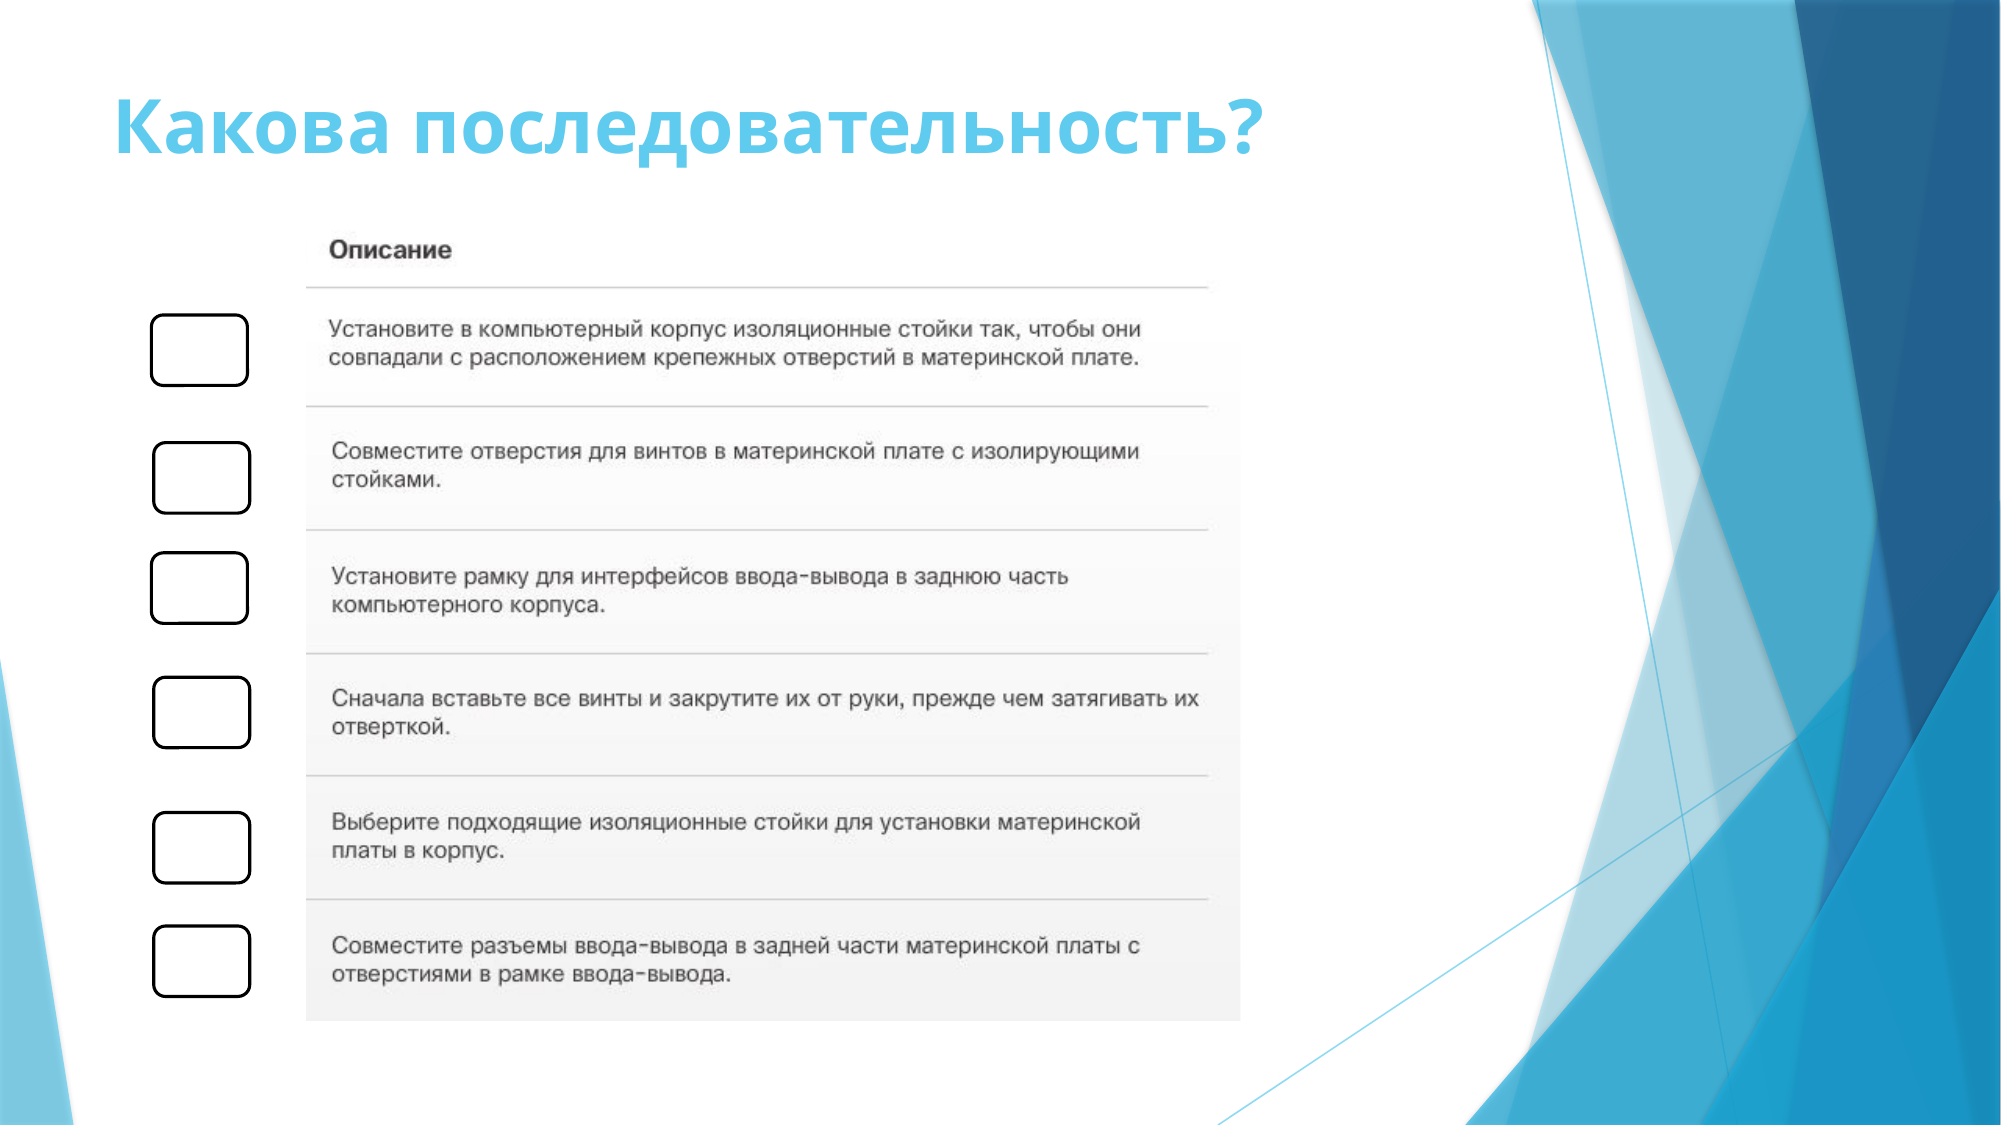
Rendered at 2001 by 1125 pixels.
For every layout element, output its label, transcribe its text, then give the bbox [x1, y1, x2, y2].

text_box [149, 551, 250, 625]
text_box [152, 441, 252, 515]
picture [305, 196, 1241, 1021]
text_box [149, 313, 250, 388]
text_box [152, 810, 252, 885]
text_box [152, 675, 252, 750]
title Какова последовательность? [97, 71, 1508, 289]
text_box [152, 924, 252, 999]
